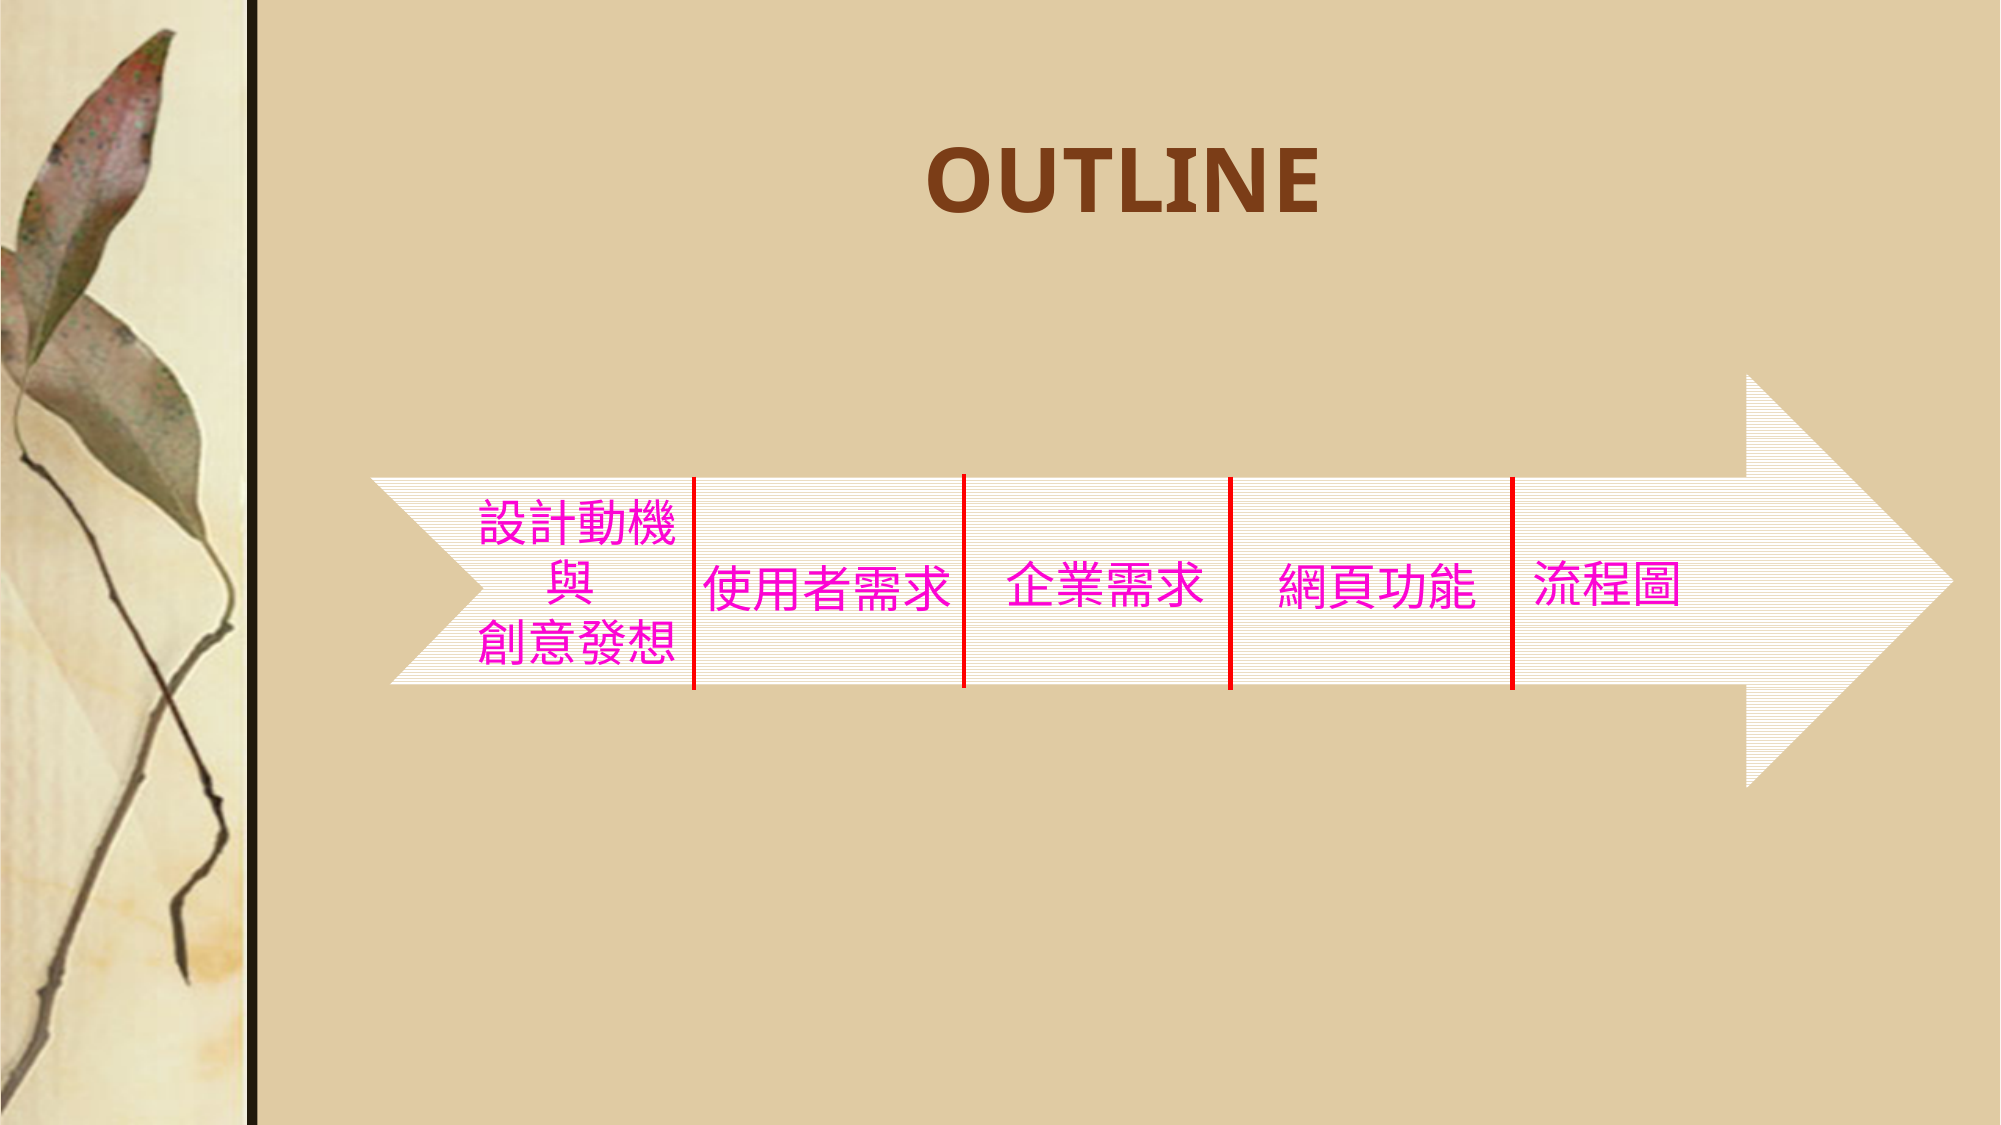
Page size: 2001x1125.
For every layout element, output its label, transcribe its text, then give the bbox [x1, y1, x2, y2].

title OUTLINE [303, 82, 1944, 271]
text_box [287, 370, 1956, 791]
picture [1, 0, 247, 1125]
